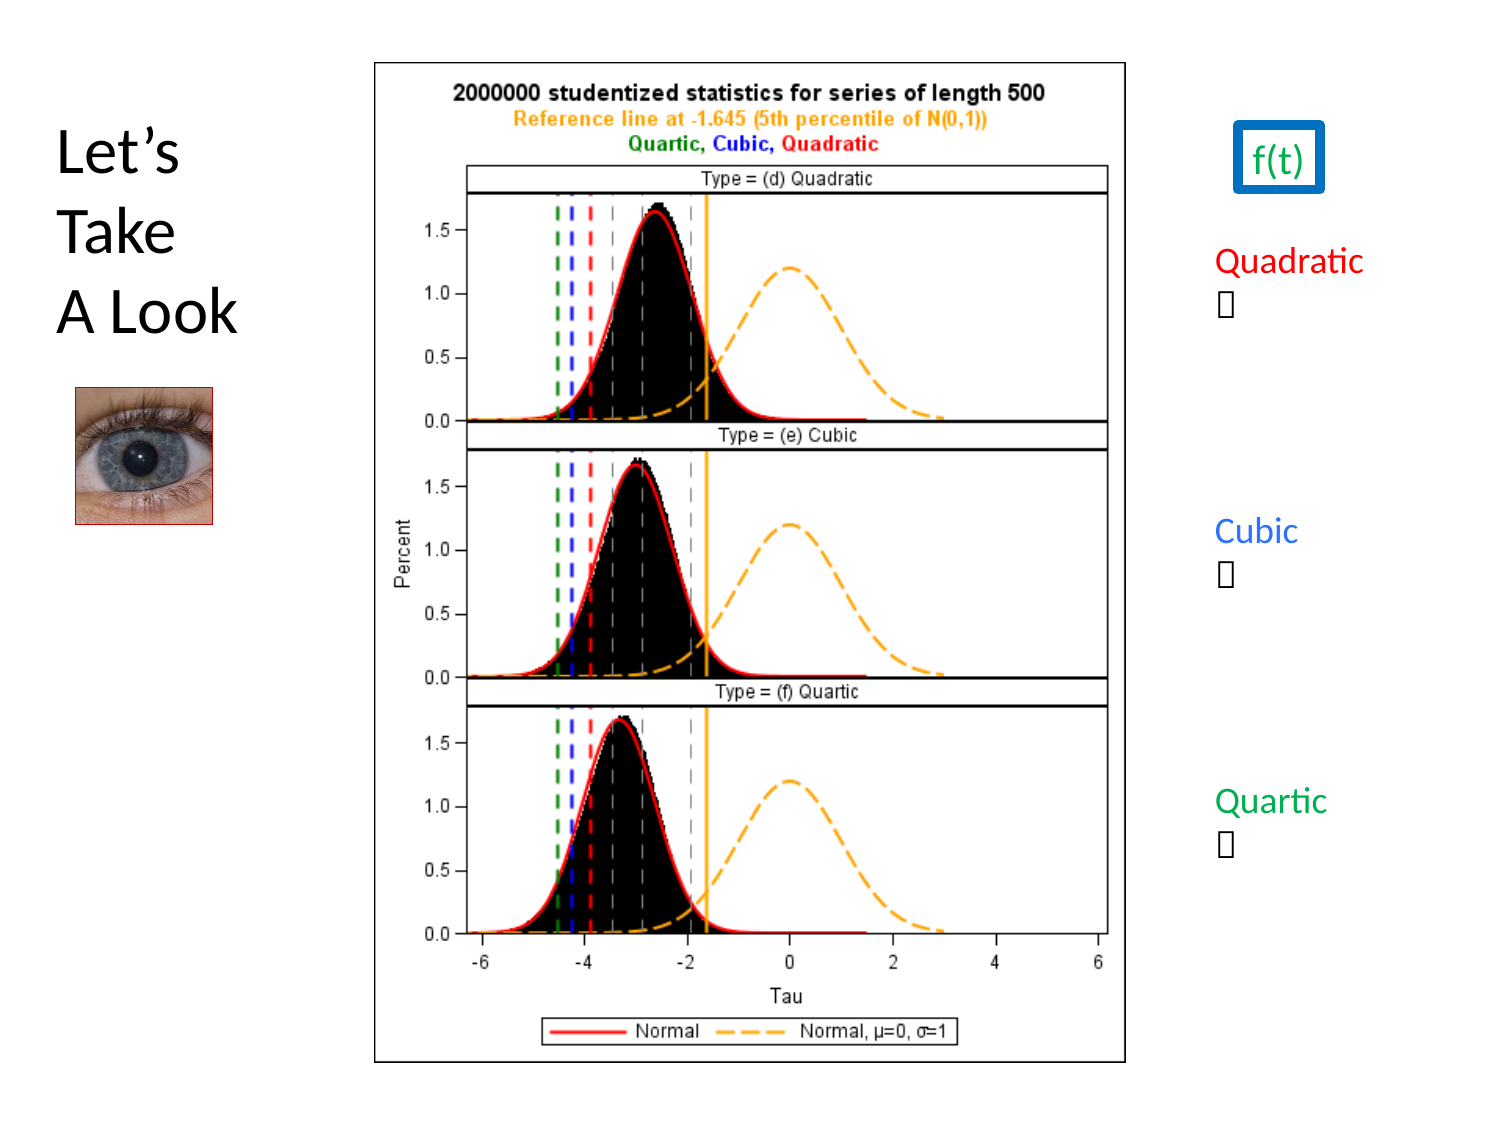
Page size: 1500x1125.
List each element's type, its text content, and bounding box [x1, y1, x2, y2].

text_box Let’s Take A Look [41, 99, 254, 355]
text_box f(t) [1238, 125, 1321, 190]
picture [74, 387, 213, 526]
picture [374, 62, 1126, 1063]
text_box Quadratic  Cubic  Quartic  [1200, 228, 1388, 874]
